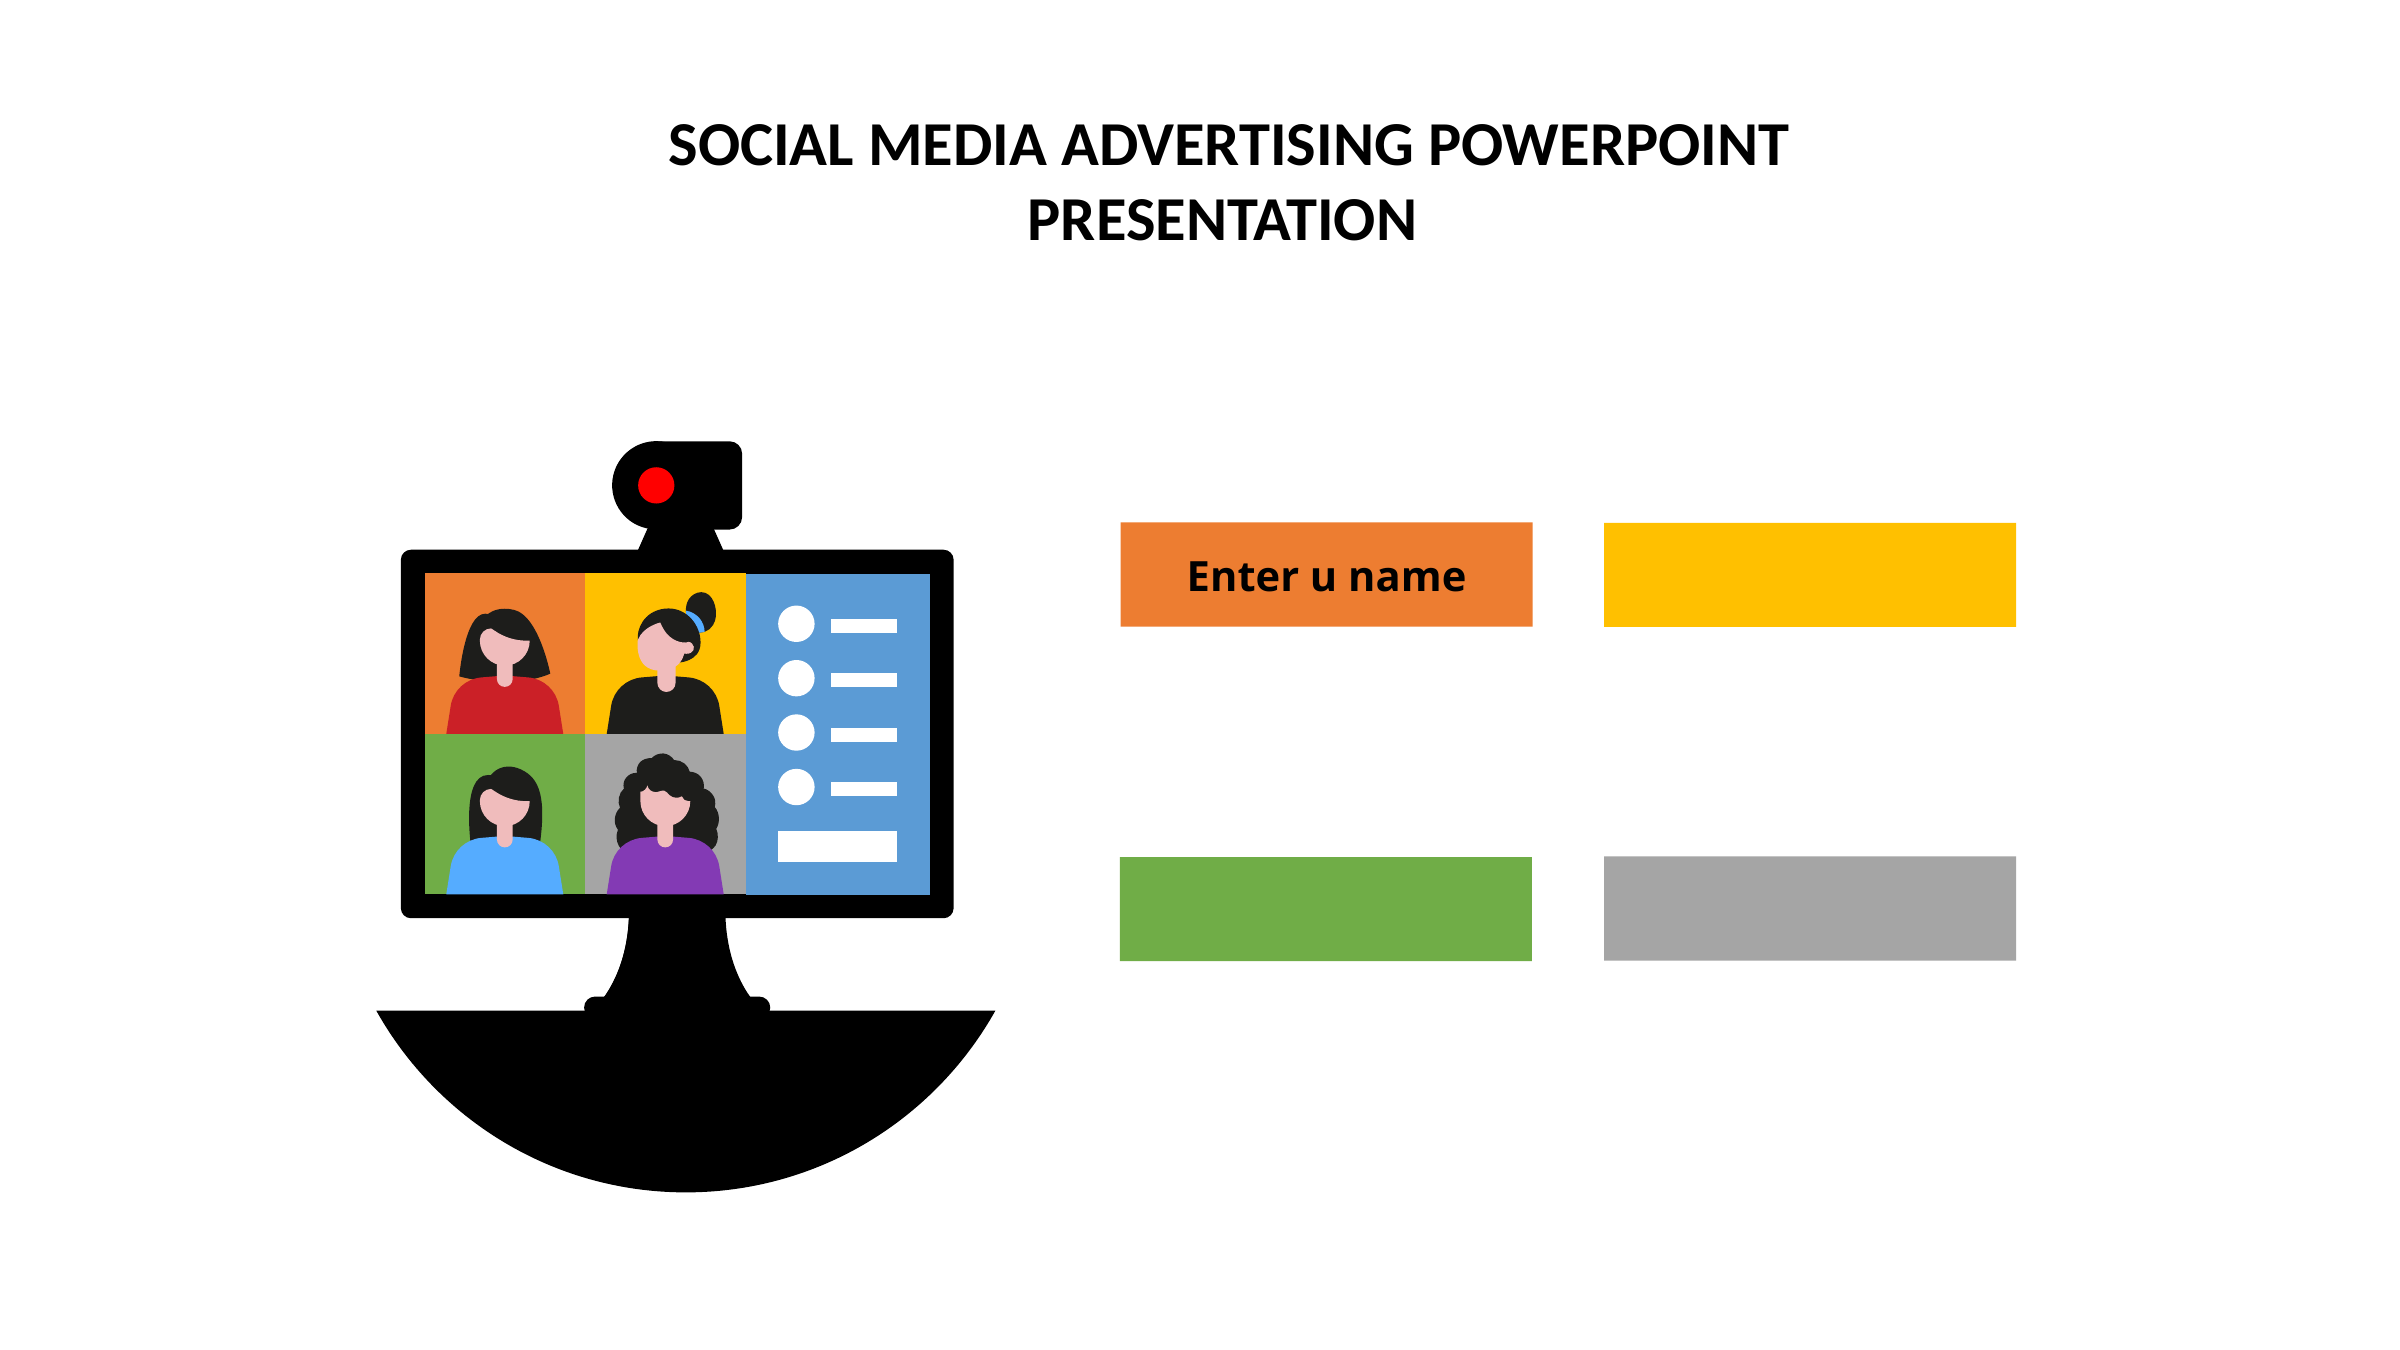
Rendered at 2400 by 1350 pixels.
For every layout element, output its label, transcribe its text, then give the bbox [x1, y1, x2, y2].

text_box SOCIAL MEDIA ADVERTISING POWERPOINT PRESENTATION [479, 95, 1980, 261]
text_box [272, 441, 2017, 1193]
